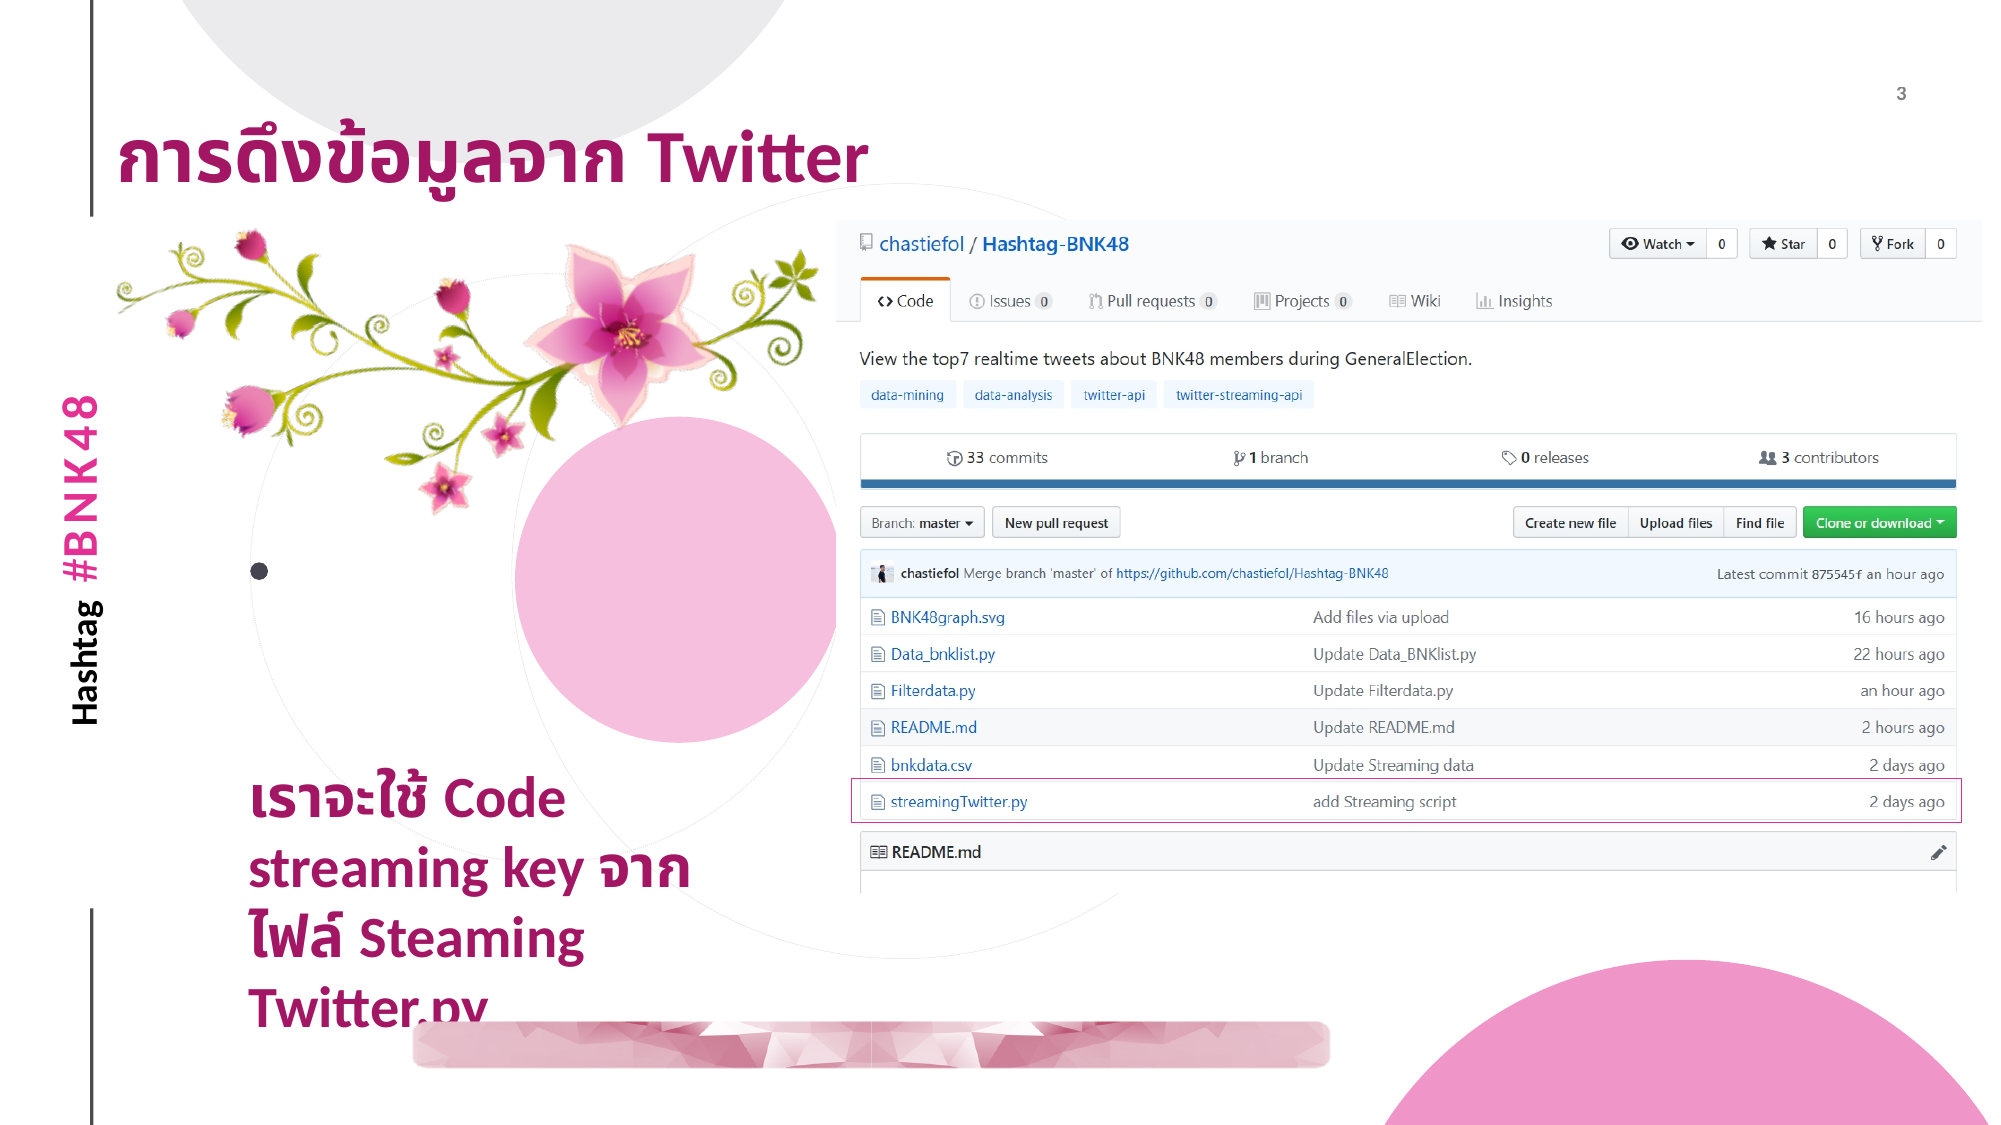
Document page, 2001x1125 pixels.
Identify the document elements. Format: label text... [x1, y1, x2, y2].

picture [398, 1011, 1344, 1098]
text_box [44, 384, 133, 762]
picture [103, 1, 1982, 893]
text_box การดึงข้อมูลจาก Twitter [101, 100, 477, 205]
text_box การดึงข้อมูลจาก Twitter [739, 100, 902, 205]
text_box Hashtag #BNK48 [39, 371, 115, 742]
text_box เราจะใช้ Code streaming key จากไฟล์ Steaming Twitter.py [233, 752, 770, 1092]
